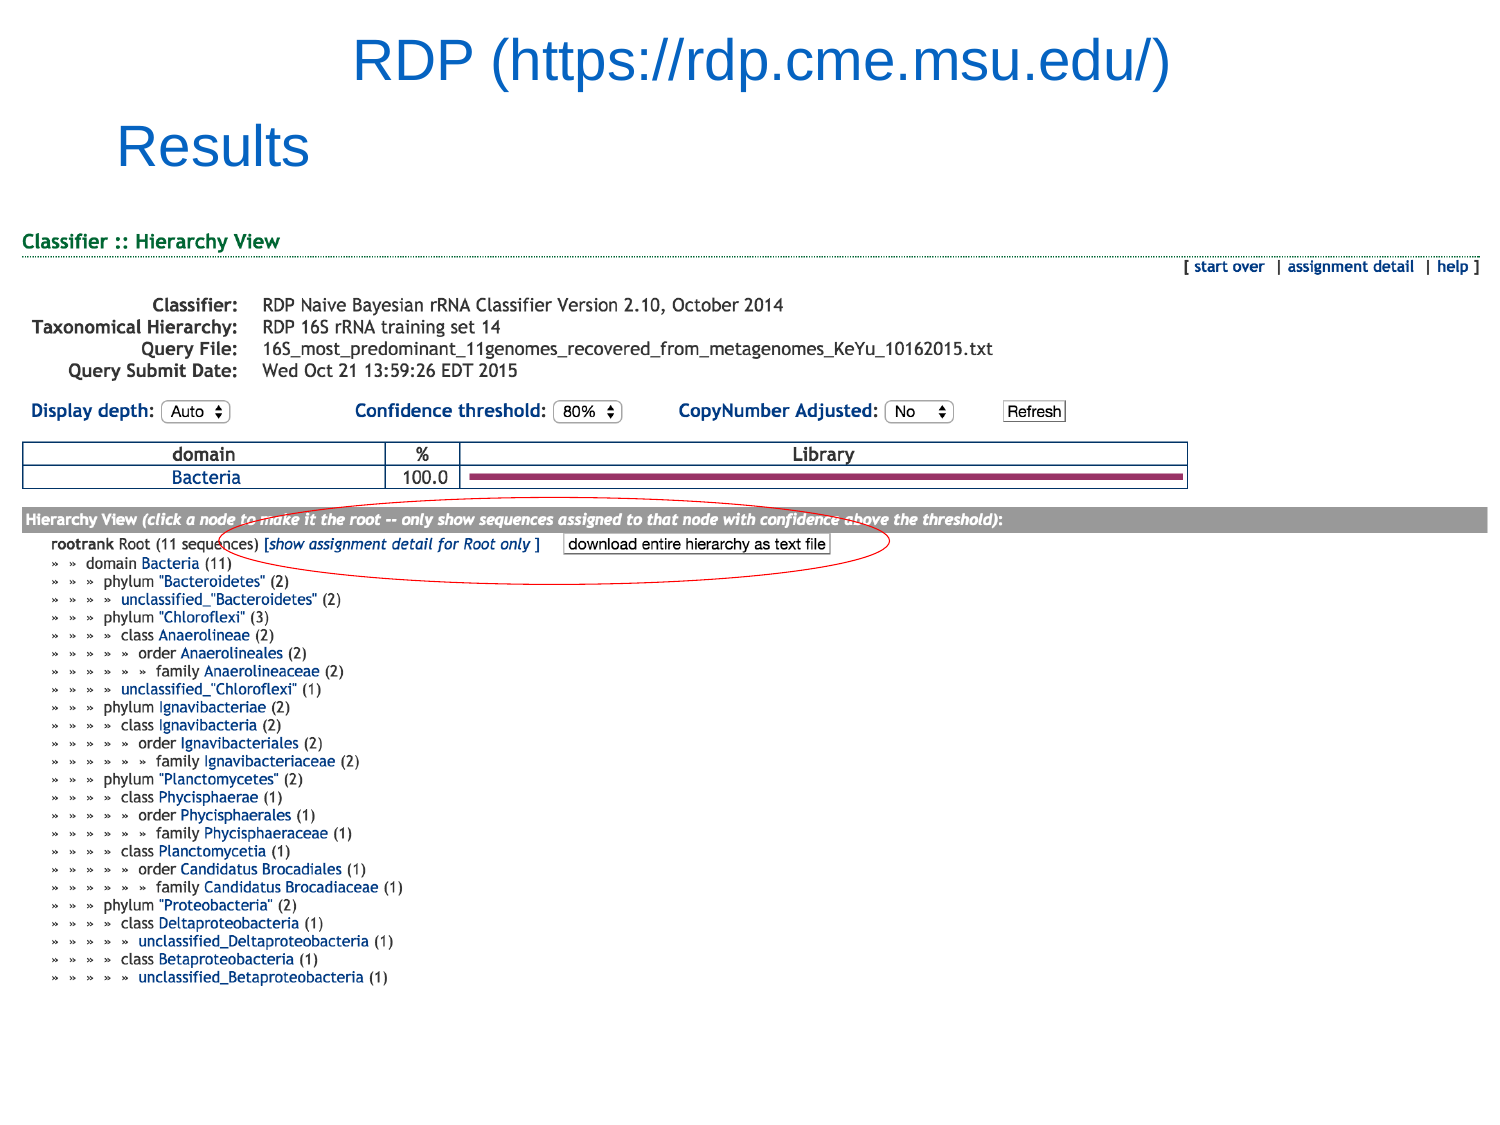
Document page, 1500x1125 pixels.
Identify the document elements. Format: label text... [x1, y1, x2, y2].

picture [0, 201, 1500, 1036]
text_box RDP (https://rdp.cme.msu.edu/) [77, 14, 1373, 100]
text_box Results [34, 100, 1307, 185]
